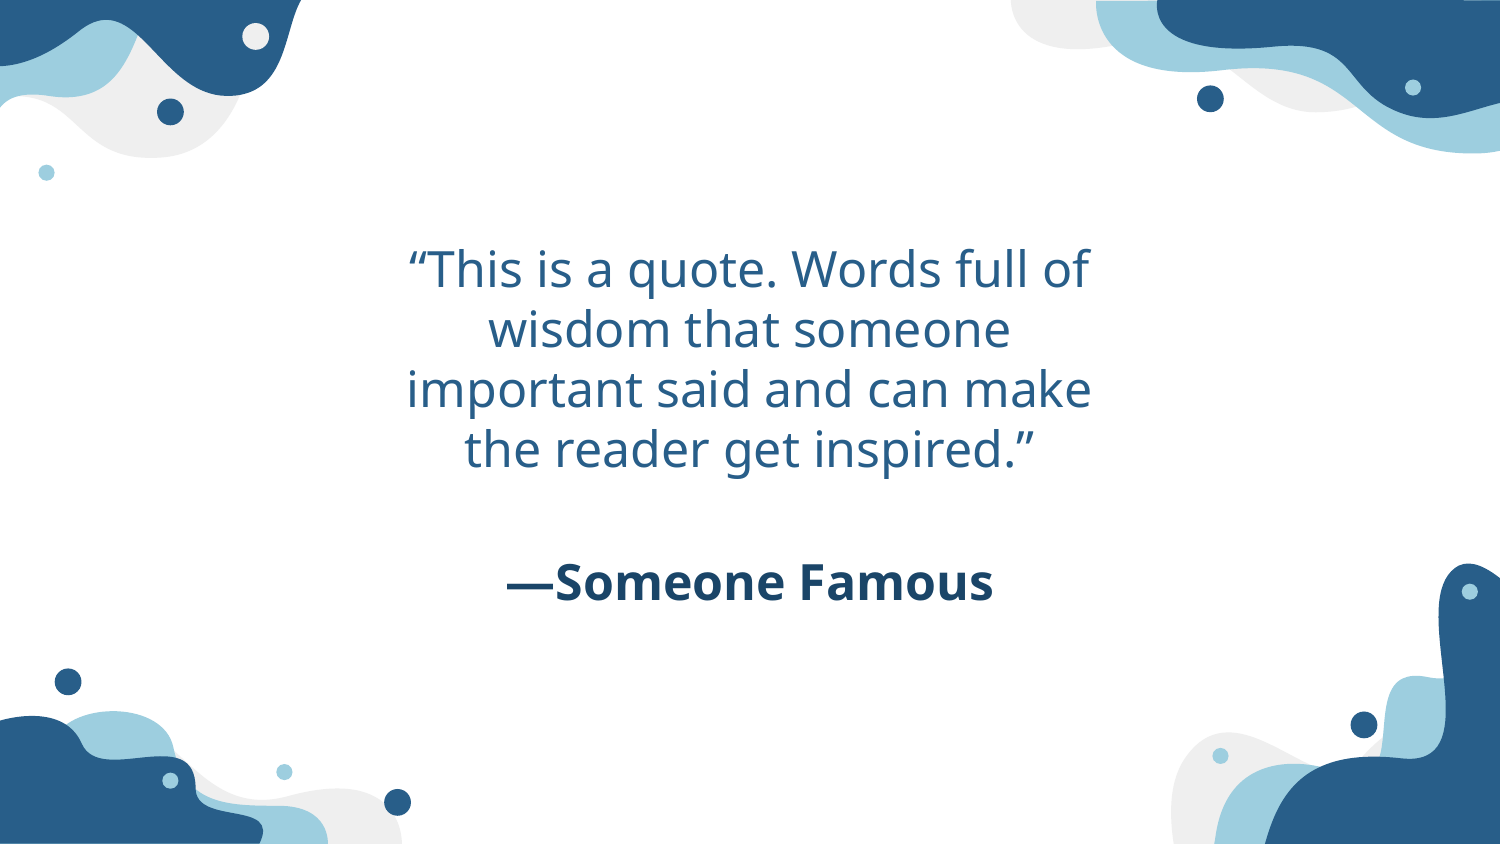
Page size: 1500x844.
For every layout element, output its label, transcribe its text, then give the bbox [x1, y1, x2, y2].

title —Someone Famous [418, 539, 1082, 622]
subtitle “This is a quote. Words full of wisdom that someone important said and can make the reader get inspired.” [369, 222, 1131, 501]
